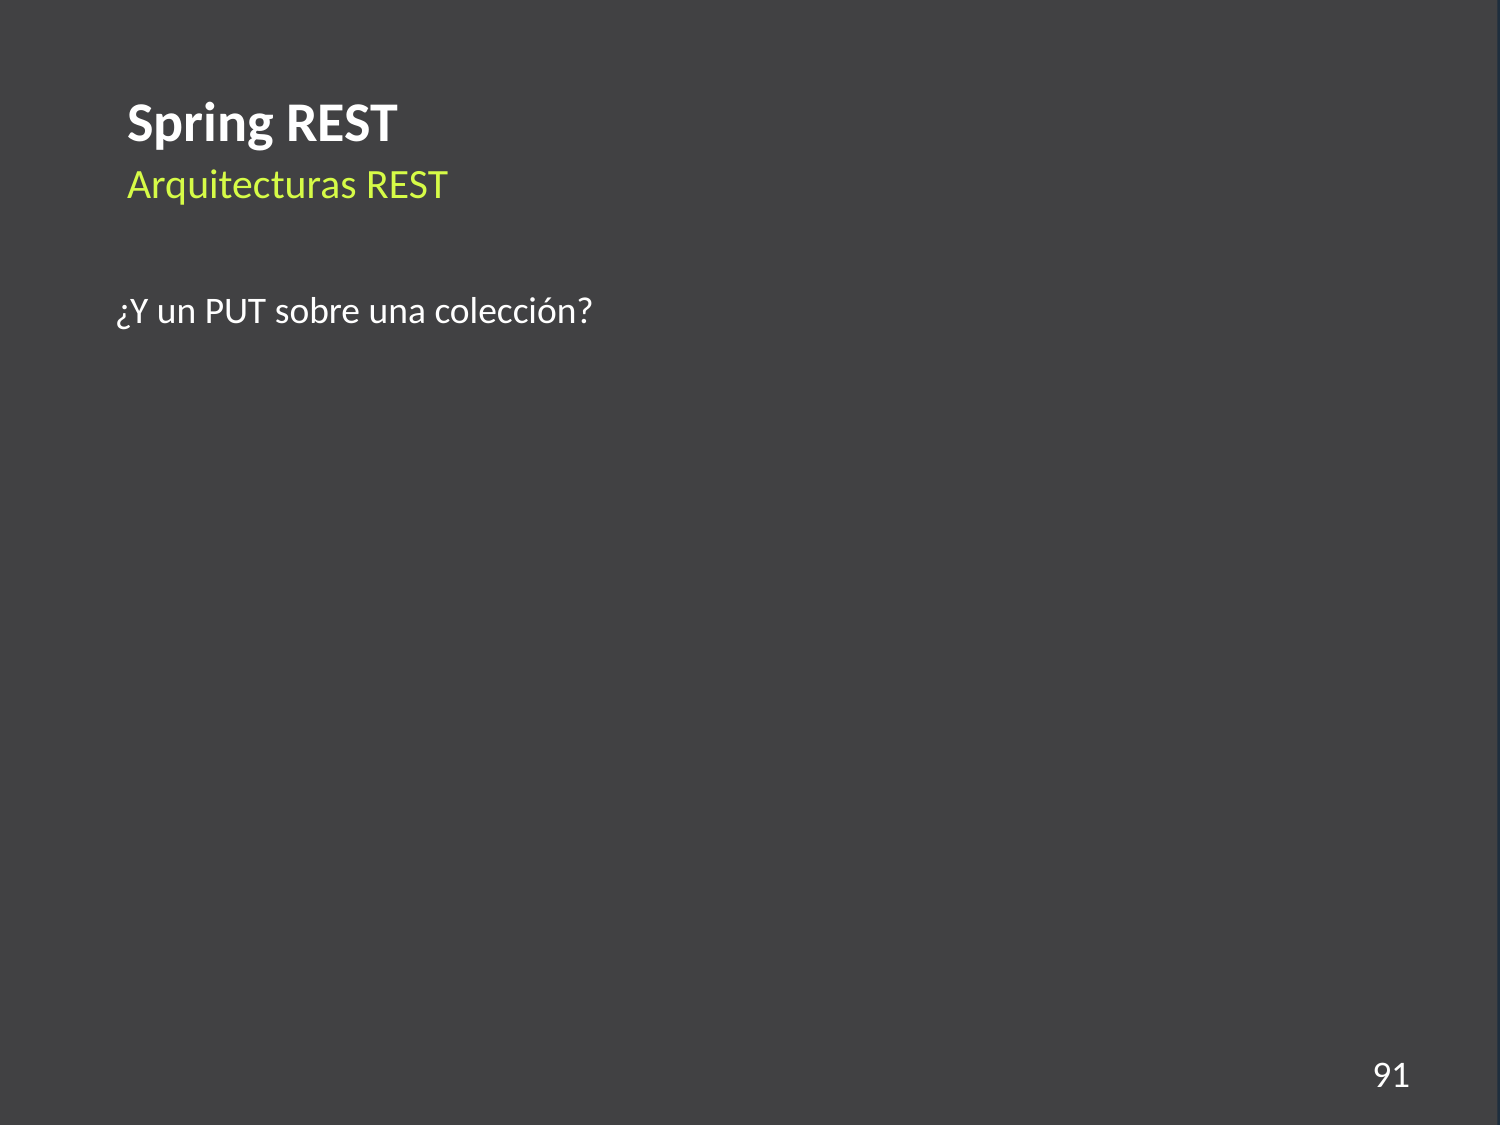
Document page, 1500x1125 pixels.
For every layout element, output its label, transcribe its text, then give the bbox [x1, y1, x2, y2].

text_box ¿Y un PUT sobre una colección? [100, 278, 1365, 339]
text_box Arquitecturas REST [112, 148, 1425, 220]
text_box 91 [1281, 1042, 1425, 1103]
list Spring REST [112, 78, 1329, 148]
